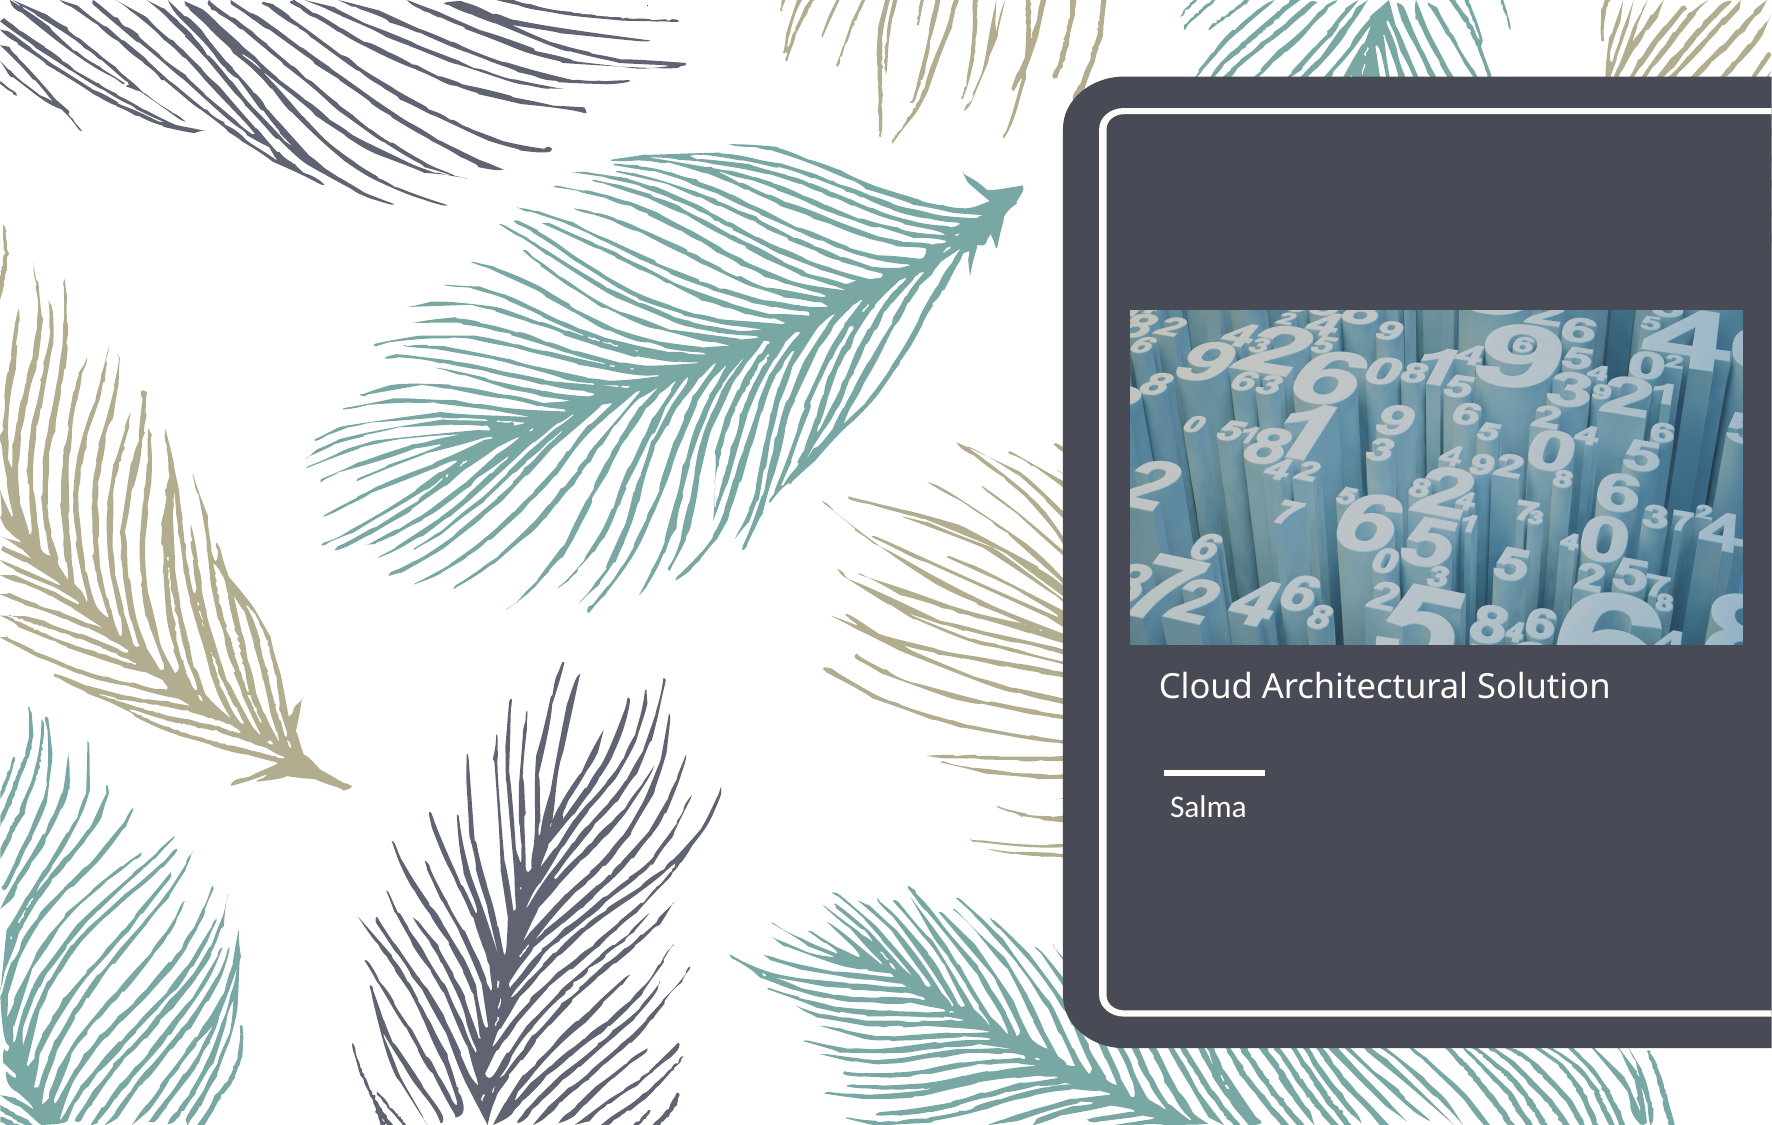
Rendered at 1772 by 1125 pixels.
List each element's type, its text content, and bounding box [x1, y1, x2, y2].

subtitle Salma [1155, 731, 1469, 867]
title Cloud Architectural Solution [1073, 618, 1626, 754]
picture [1130, 309, 1743, 646]
